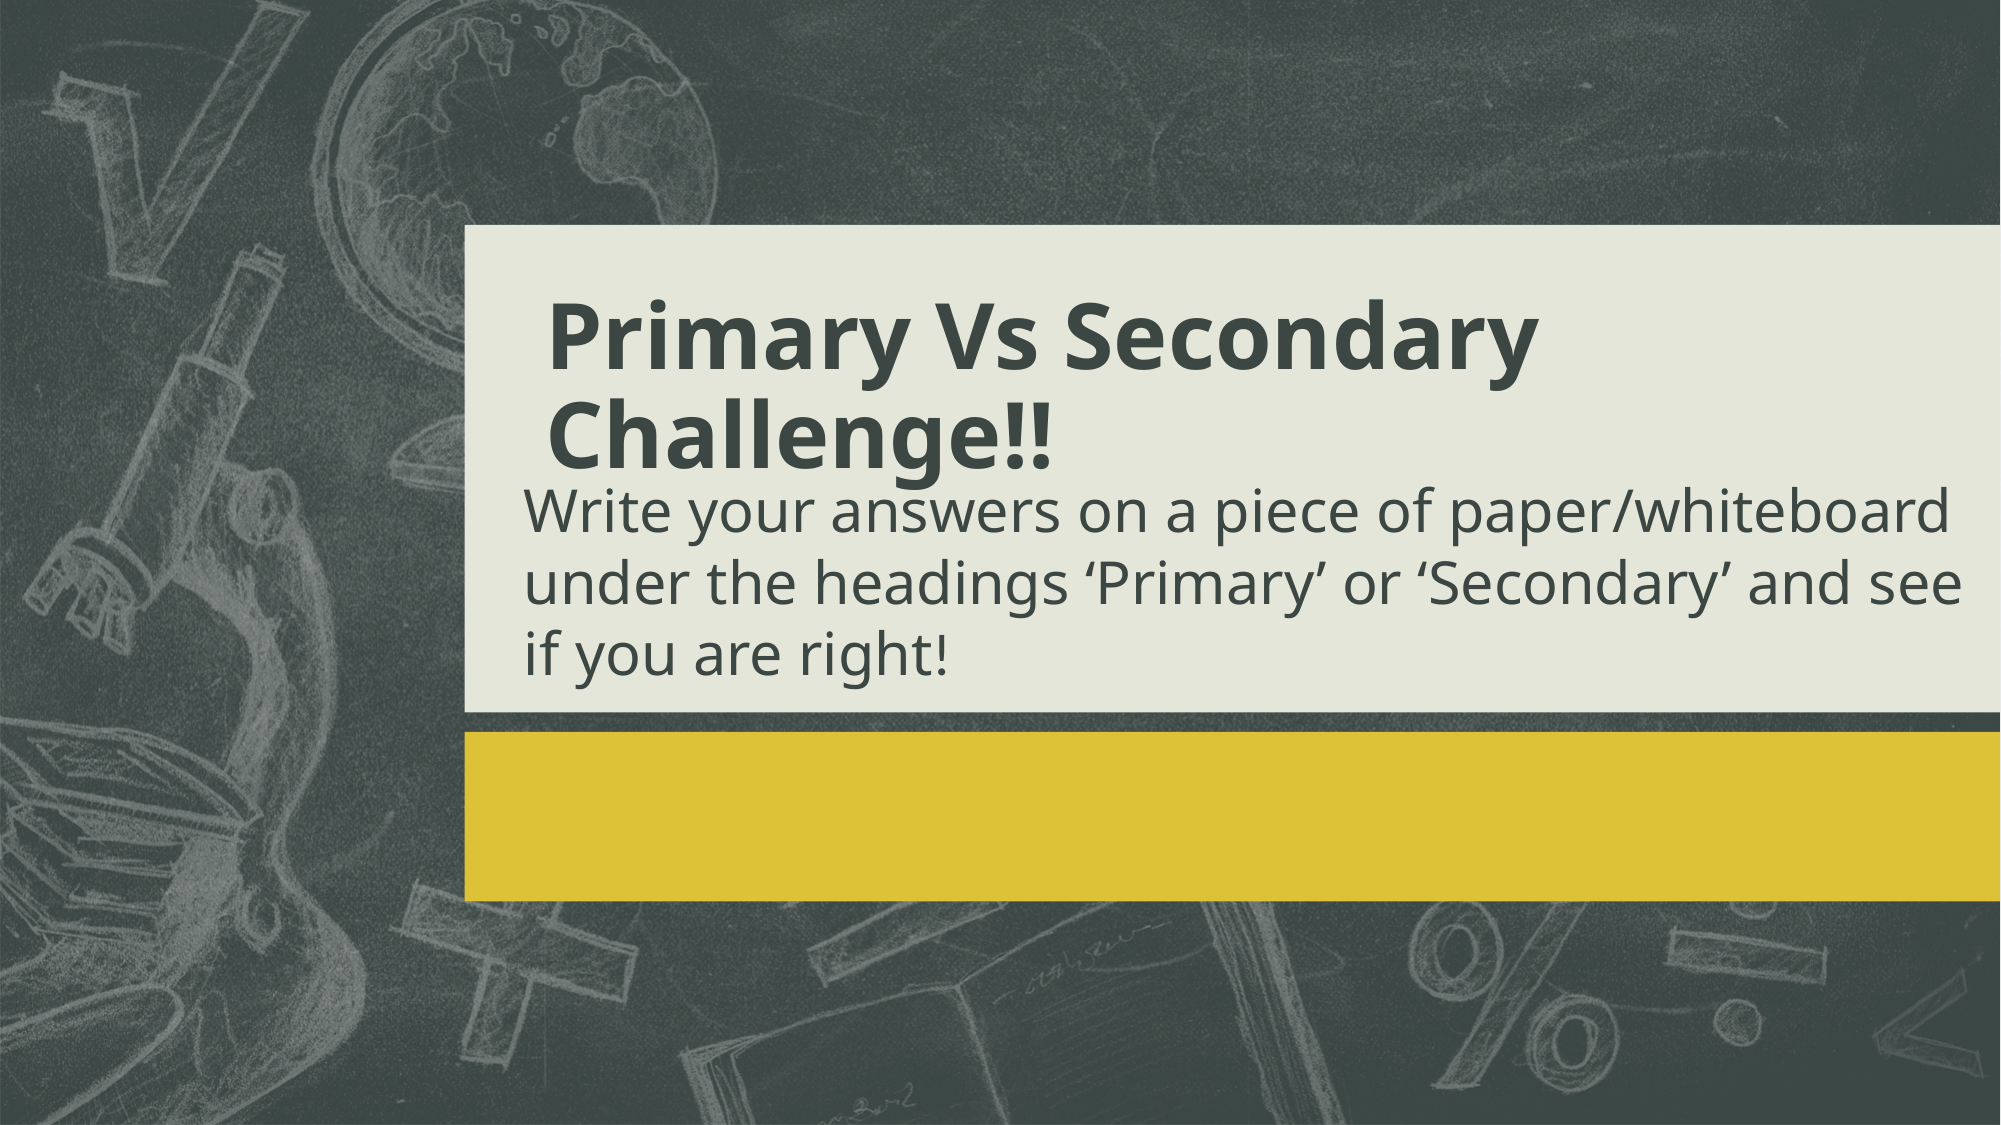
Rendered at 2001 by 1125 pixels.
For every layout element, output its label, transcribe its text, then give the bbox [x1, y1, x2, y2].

subtitle Write your answers on a piece of paper/whiteboard under the headings ‘Primary’ or ‘Secondary’ and see if you are right! [508, 466, 2000, 699]
title Primary Vs Secondary Challenge!! [530, 277, 2000, 466]
picture [0, 0, 2001, 1125]
